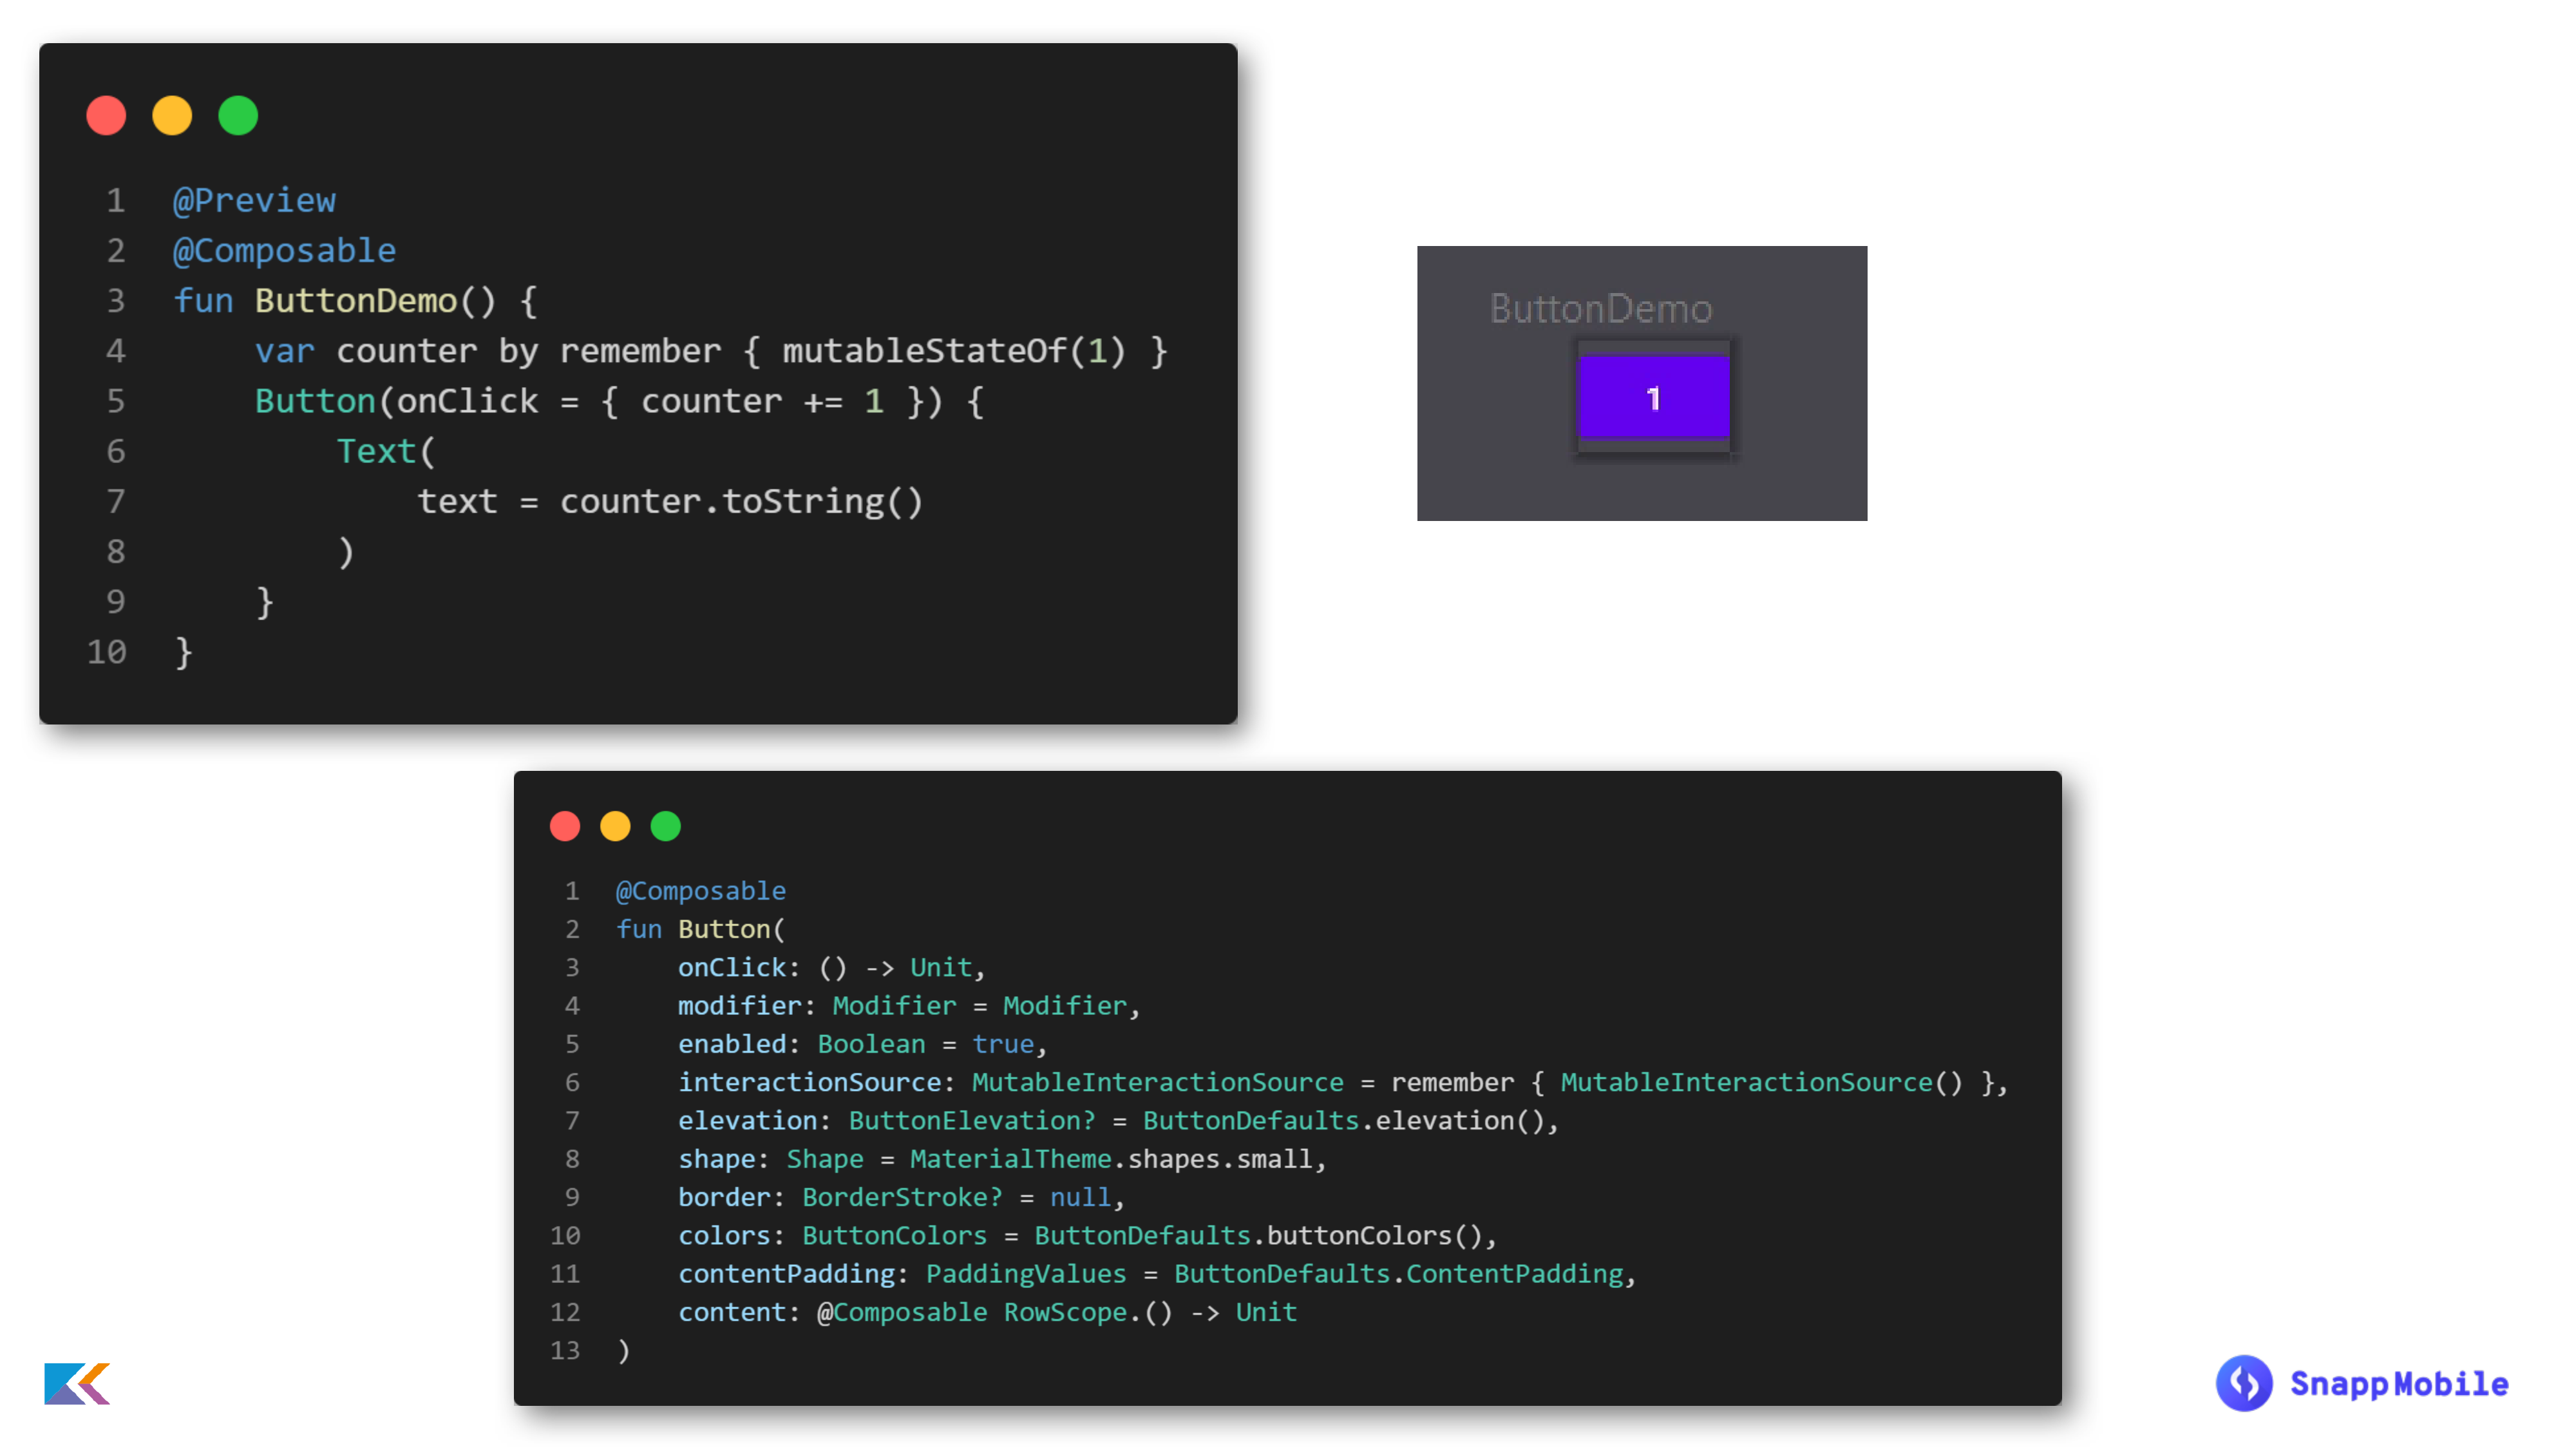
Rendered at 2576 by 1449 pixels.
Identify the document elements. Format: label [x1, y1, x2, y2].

picture [39, 43, 1238, 725]
text_box [1417, 245, 1868, 522]
picture [35, 1358, 118, 1410]
picture [514, 771, 2062, 1406]
picture [2197, 1336, 2529, 1431]
